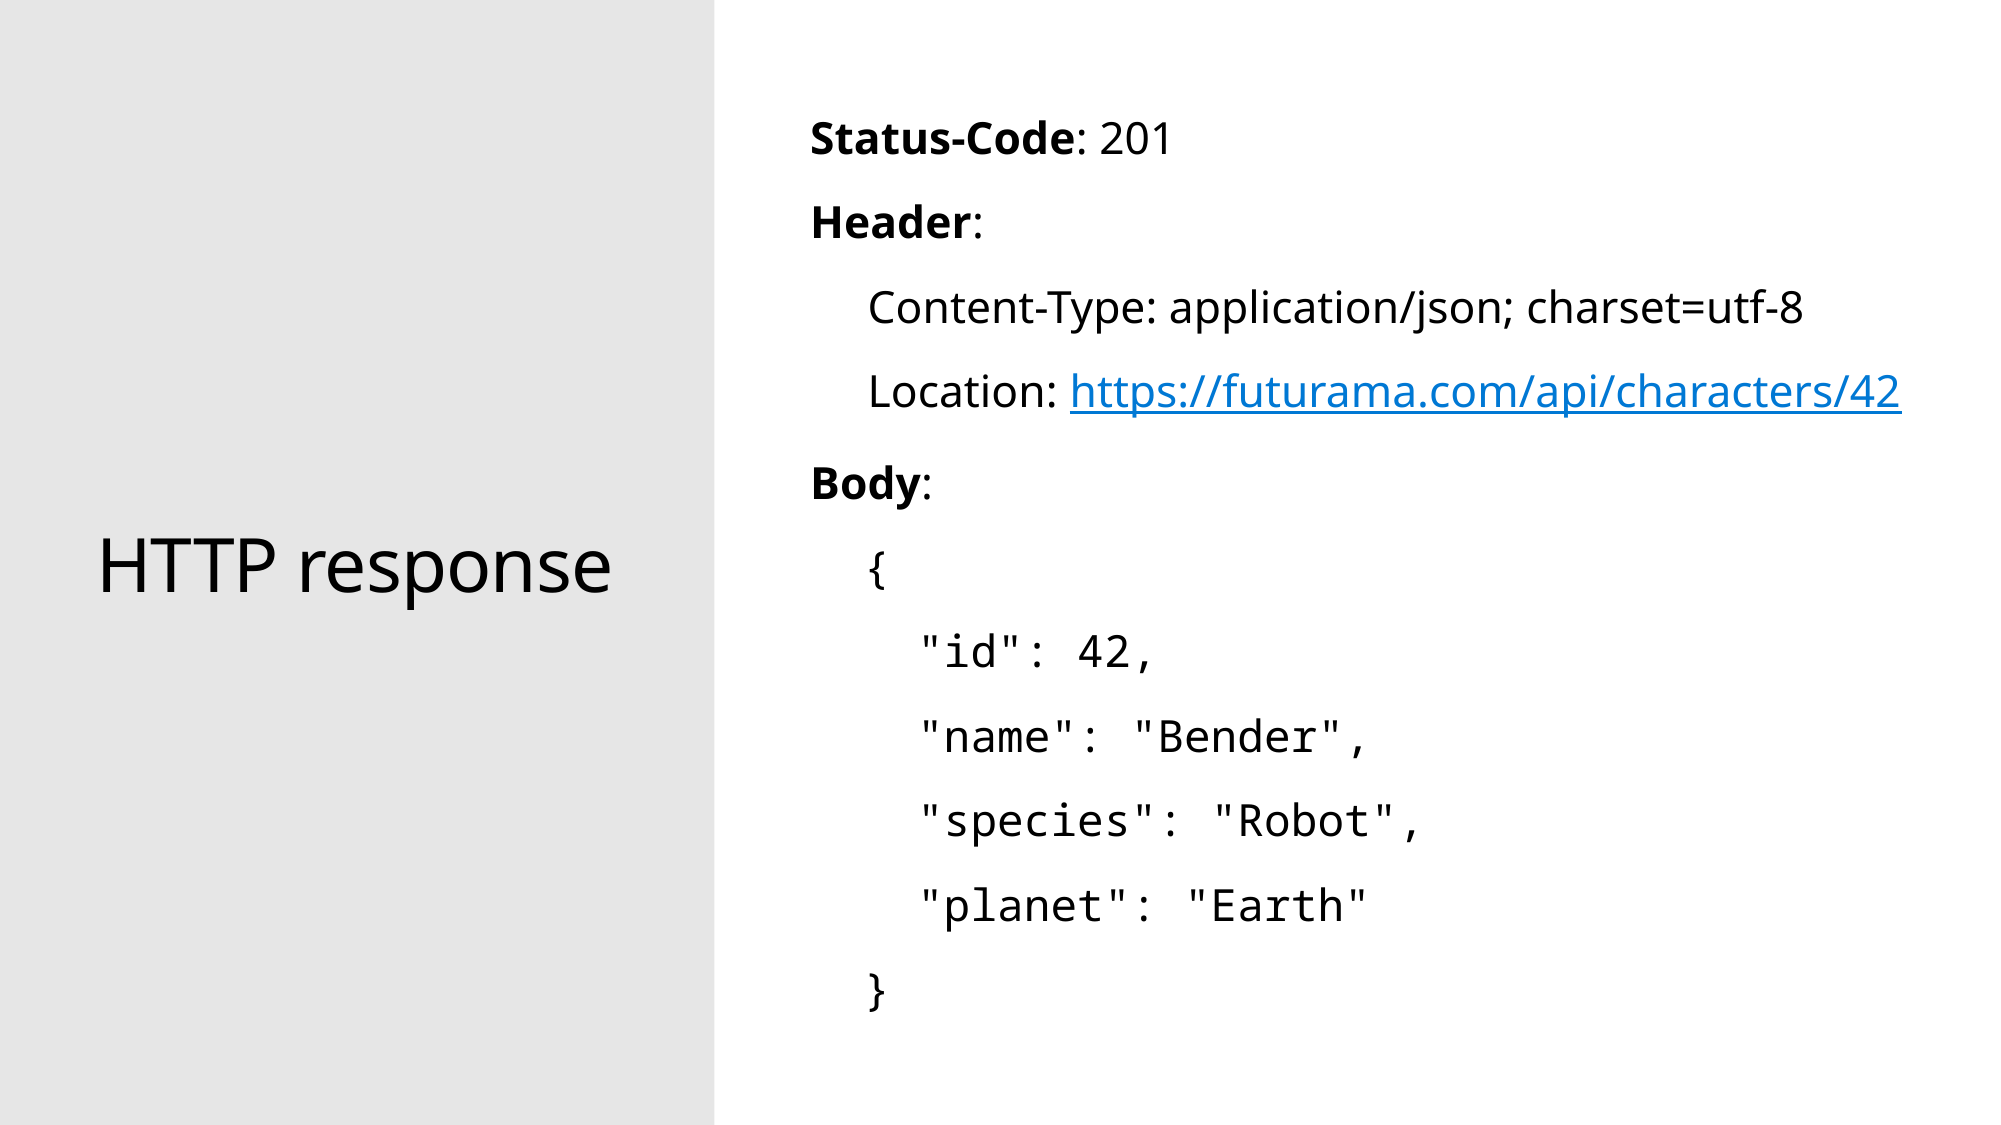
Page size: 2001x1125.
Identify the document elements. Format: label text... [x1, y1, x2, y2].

title HTTP response [96, 96, 619, 1029]
list Status-Code: 201 Header: Content-Type: application/json; charset=utf-8 Location: https://futurama.com/api/characters/42 Body: { "id": 42, "name": "Bender", "species": "Robot", "planet": "Earth" } [810, 96, 1905, 1029]
